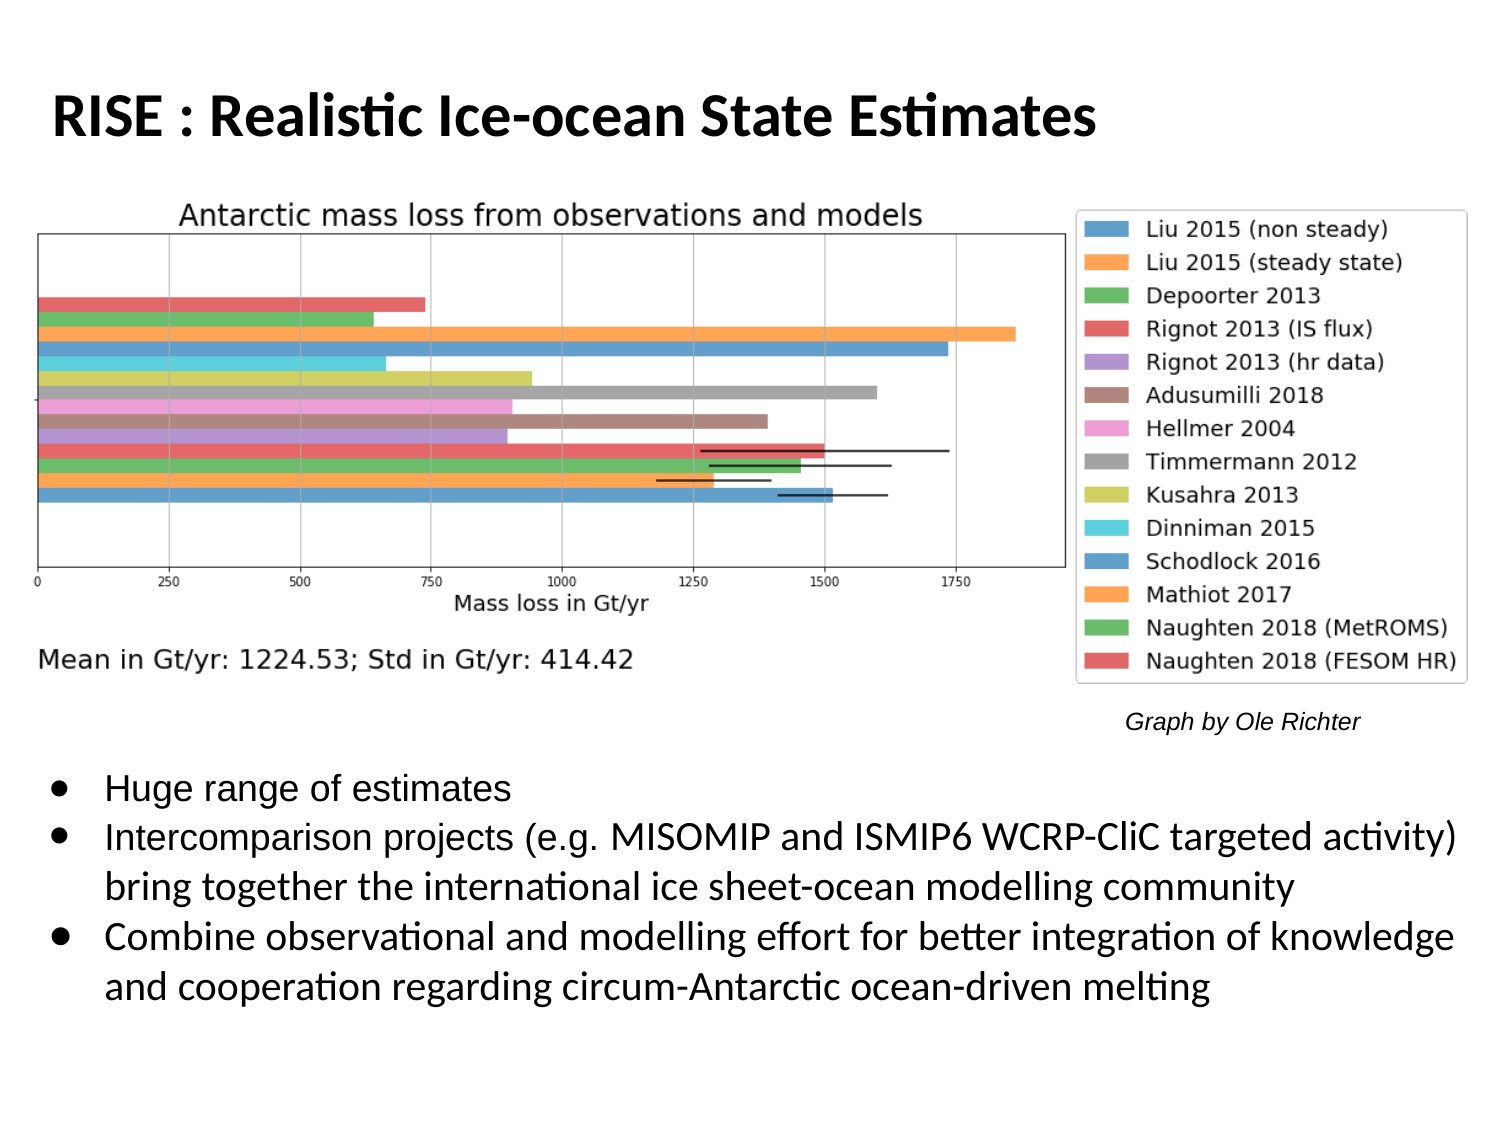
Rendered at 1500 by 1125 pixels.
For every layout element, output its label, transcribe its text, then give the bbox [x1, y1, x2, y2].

text_box Huge range of estimates Intercomparison projects (e.g. MISOMIP and ISMIP6 WCRP-CliC targeted activity) bring together the international ice sheet-ocean modelling community Combine observational and modelling effort for better integration of knowledge and cooperation regarding circum-Antarctic ocean-driven melting [14, 748, 1486, 1125]
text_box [24, 194, 1476, 758]
text_box RISE : Realistic Ice-ocean State Estimates [37, 66, 1500, 170]
